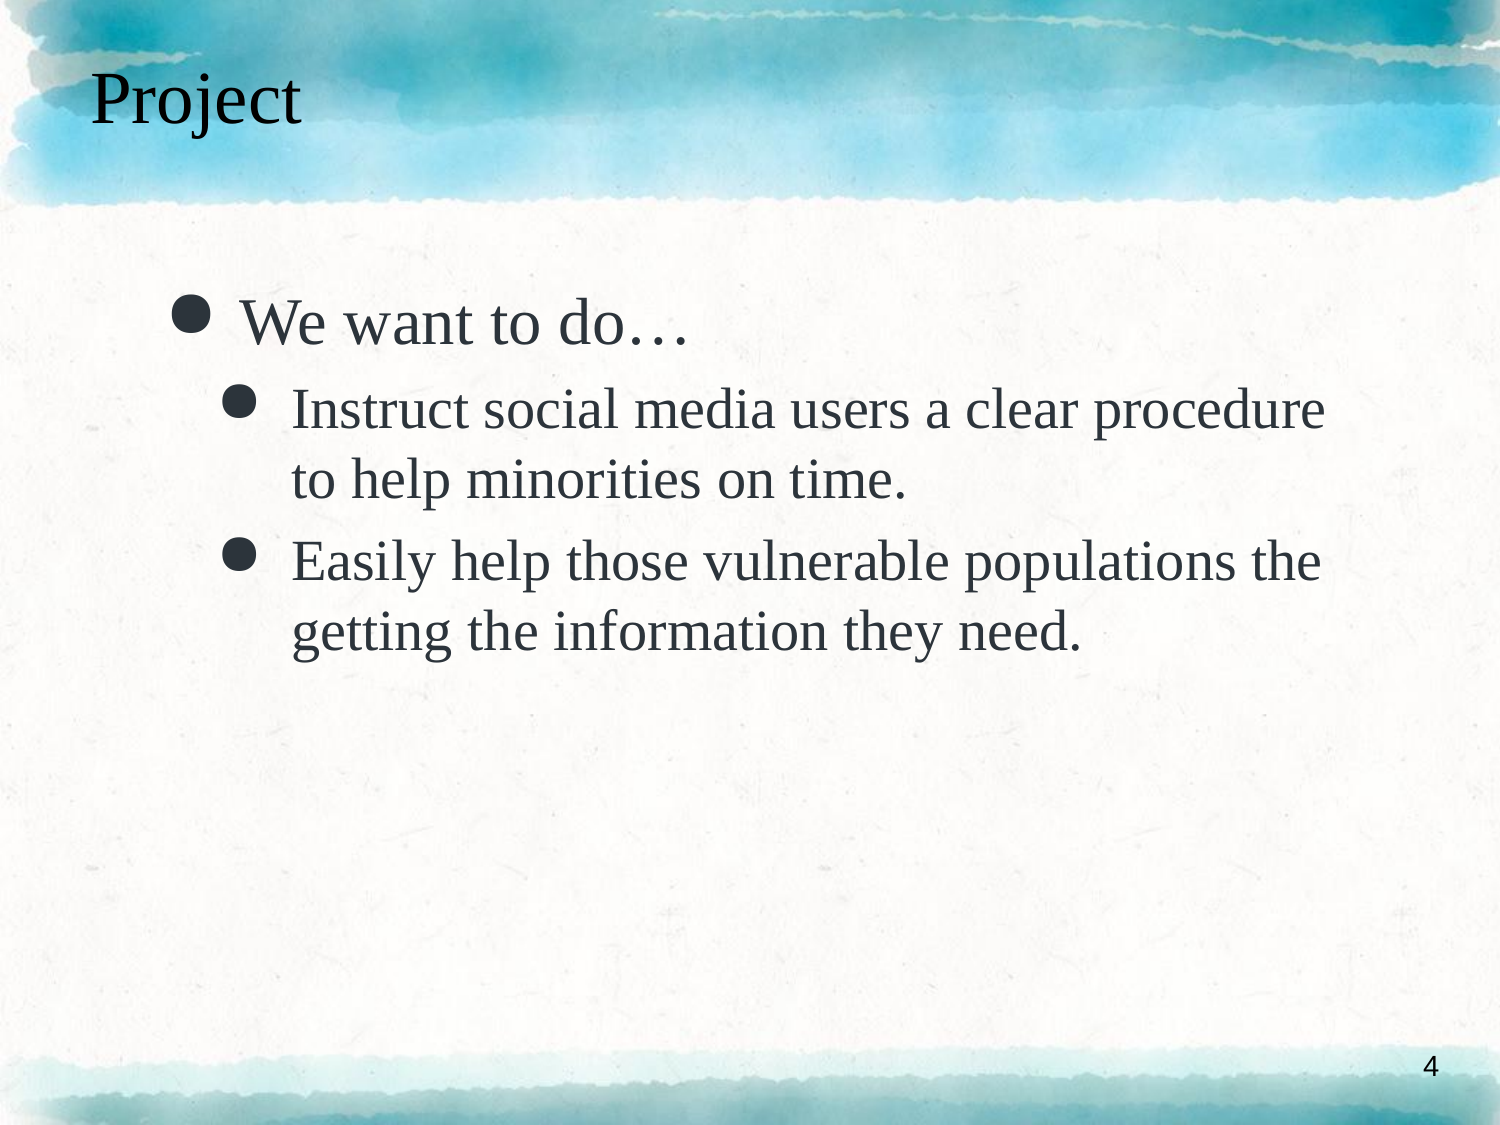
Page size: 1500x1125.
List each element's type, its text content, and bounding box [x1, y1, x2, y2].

list We want to do… Instruct social media users a clear procedure to help minorities on time. Easily help those vulnerable populations the getting the information they need. [149, 262, 1351, 1078]
title Project [75, 0, 1425, 188]
picture [0, 0, 1500, 1125]
text_box 4 [1408, 1039, 1473, 1090]
